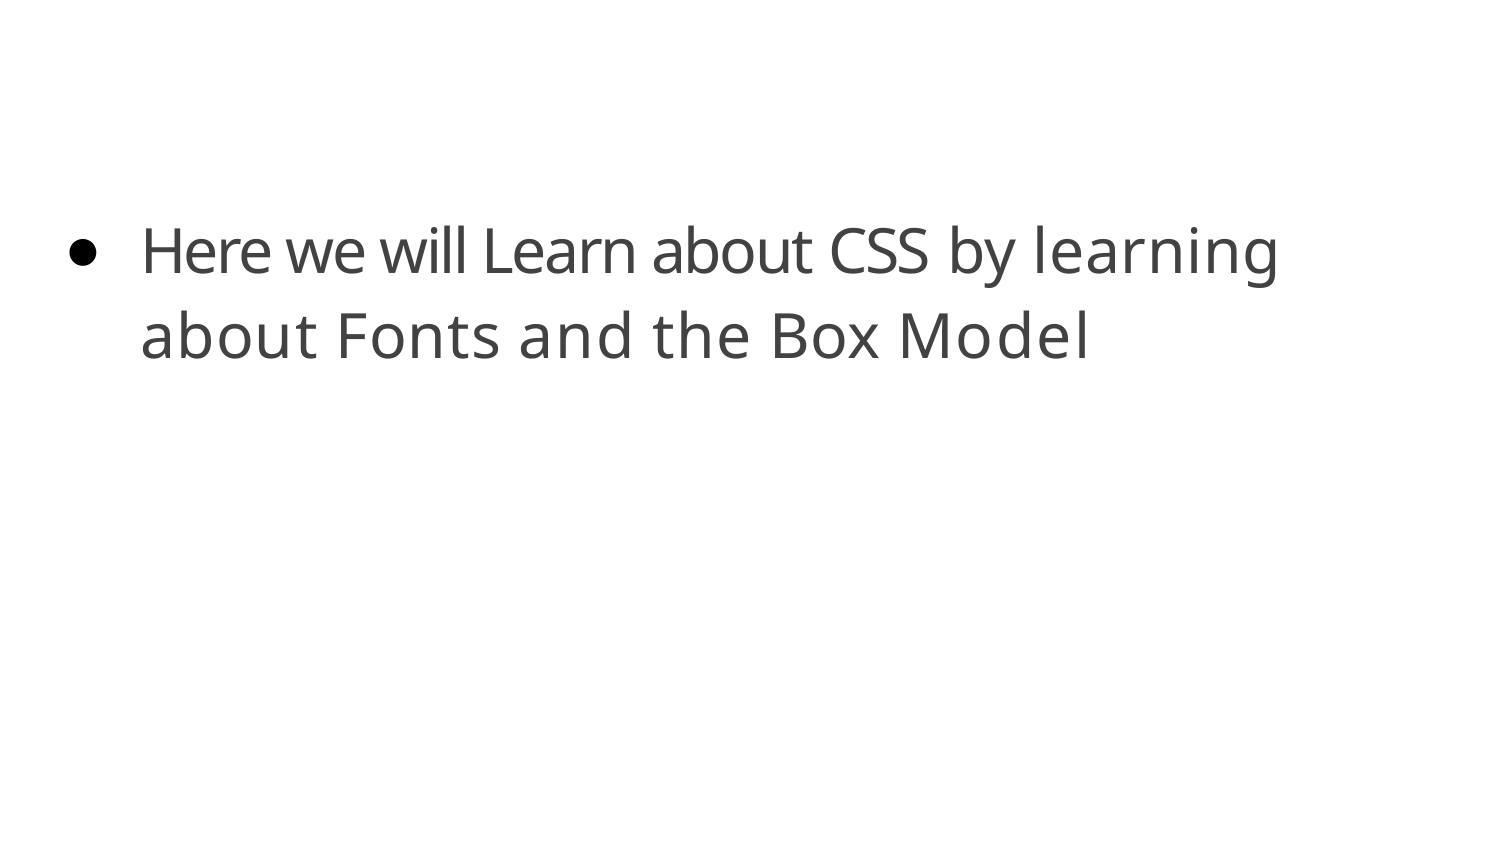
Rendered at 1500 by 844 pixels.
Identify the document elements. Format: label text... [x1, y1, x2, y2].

text_box Here we will Learn about CSS by learning about Fonts and the Box Model [62, 187, 1421, 372]
